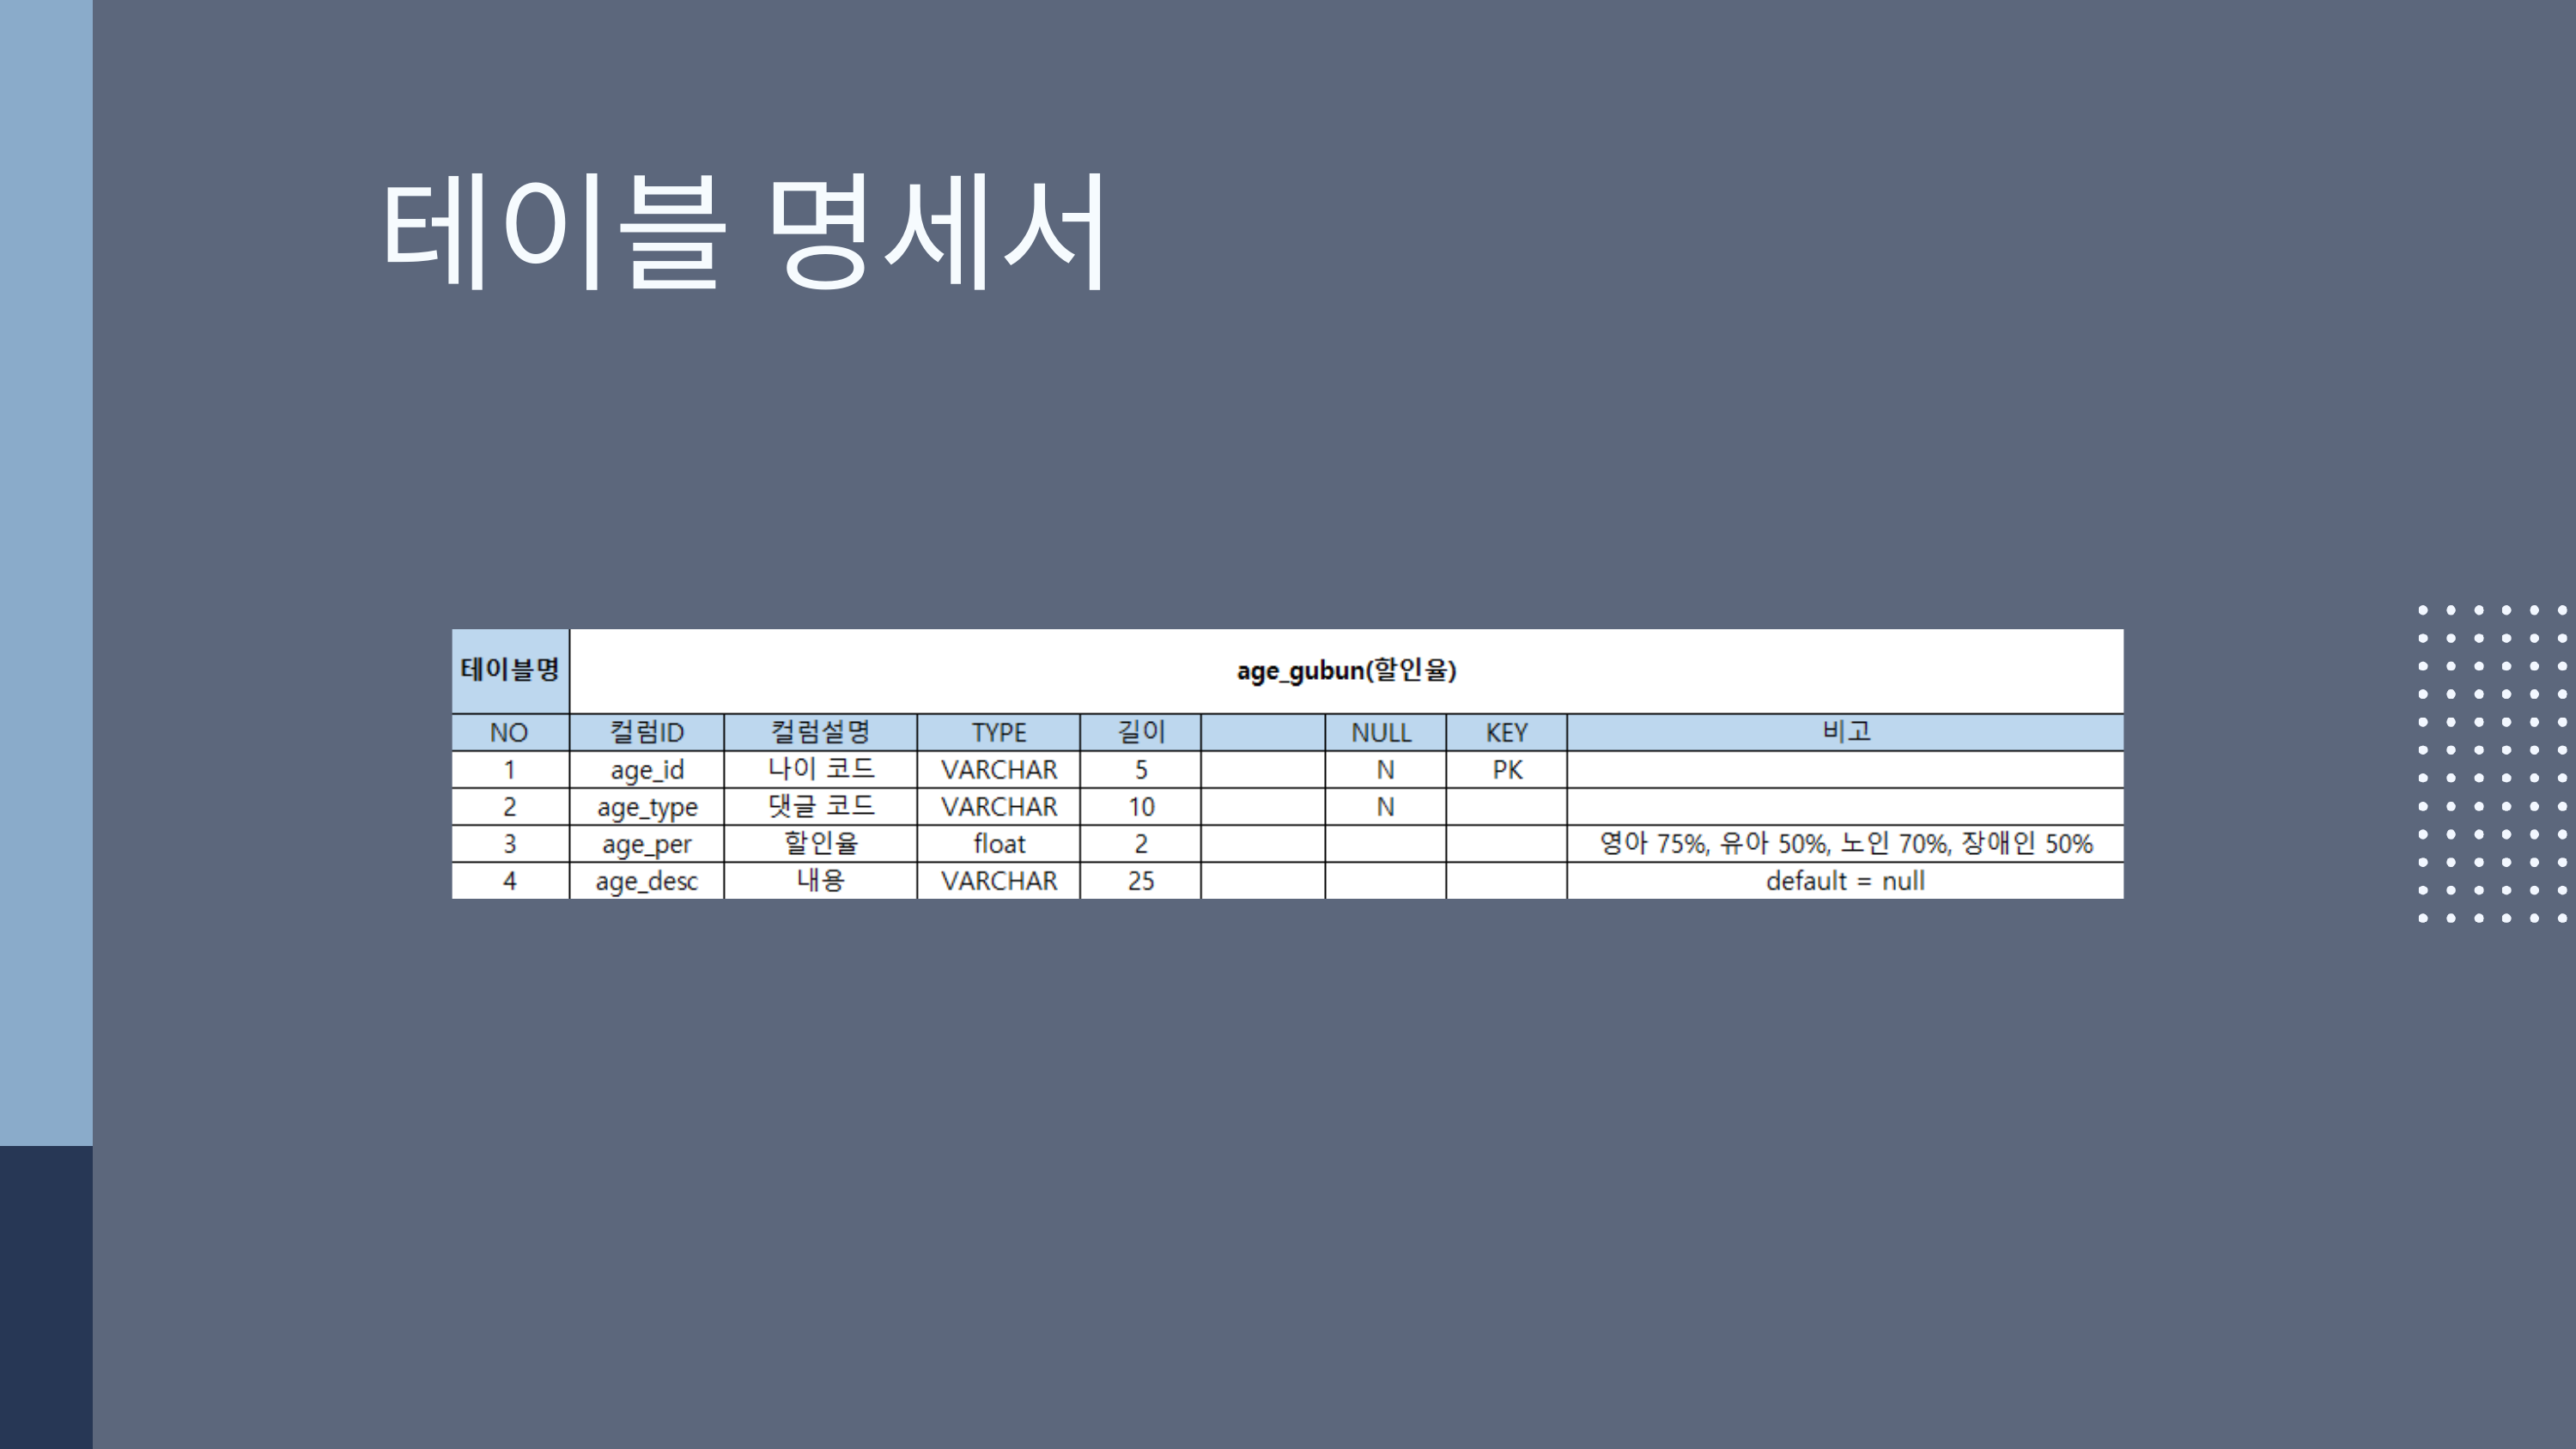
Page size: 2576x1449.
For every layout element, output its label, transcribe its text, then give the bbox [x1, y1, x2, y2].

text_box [0, 0, 94, 1145]
text_box 테이블 명세서 [377, 125, 1363, 306]
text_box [0, 1145, 94, 1449]
text_box [452, 629, 2124, 899]
text_box [2418, 605, 2576, 923]
